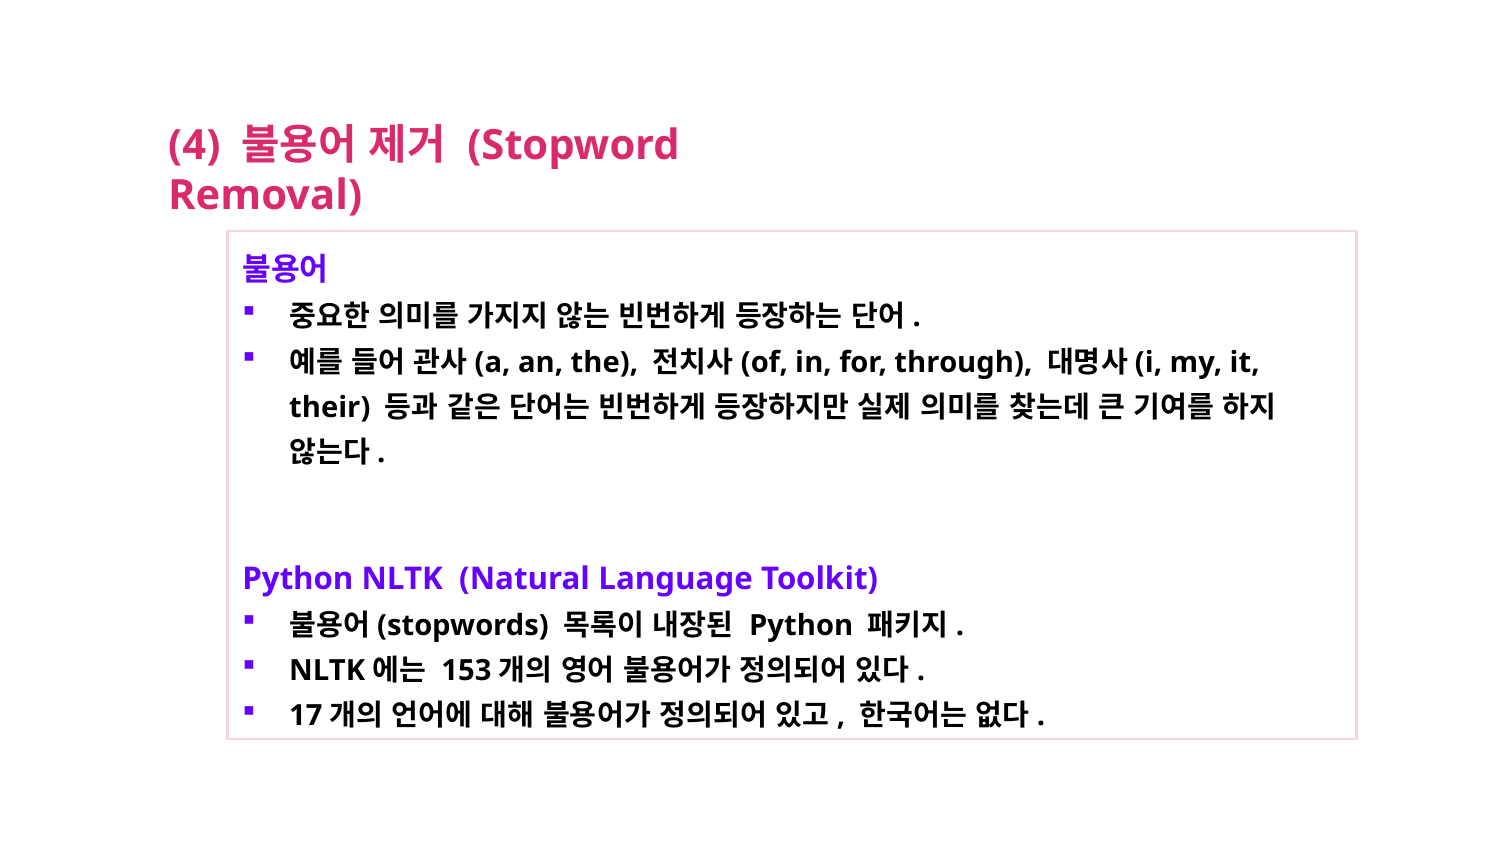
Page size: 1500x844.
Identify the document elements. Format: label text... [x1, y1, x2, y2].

text_box 불용어 중요한 의미를 가지지 않는 빈번하게 등장하는 단어. 예를 들어 관사(a, an, the), 전치사(of, in, for, through), 대명사(i, my, it, their) 등과 같은 단어는 빈번하게 등장하지만 실제 의미를 찾는데 큰 기여를 하지 않는다. Python NLTK (Natural Language Toolkit) 불용어(stopwords) 목록이 내장된 Python 패키지. NLTK에는 153개의 영어 불용어가 정의되어 있다. 17개의 언어에 대해 불용어가 정의되어 있고, 한국어는 없다. [227, 231, 1357, 739]
text_box (4) 불용어 제거 (Stopword Removal) [153, 110, 886, 257]
